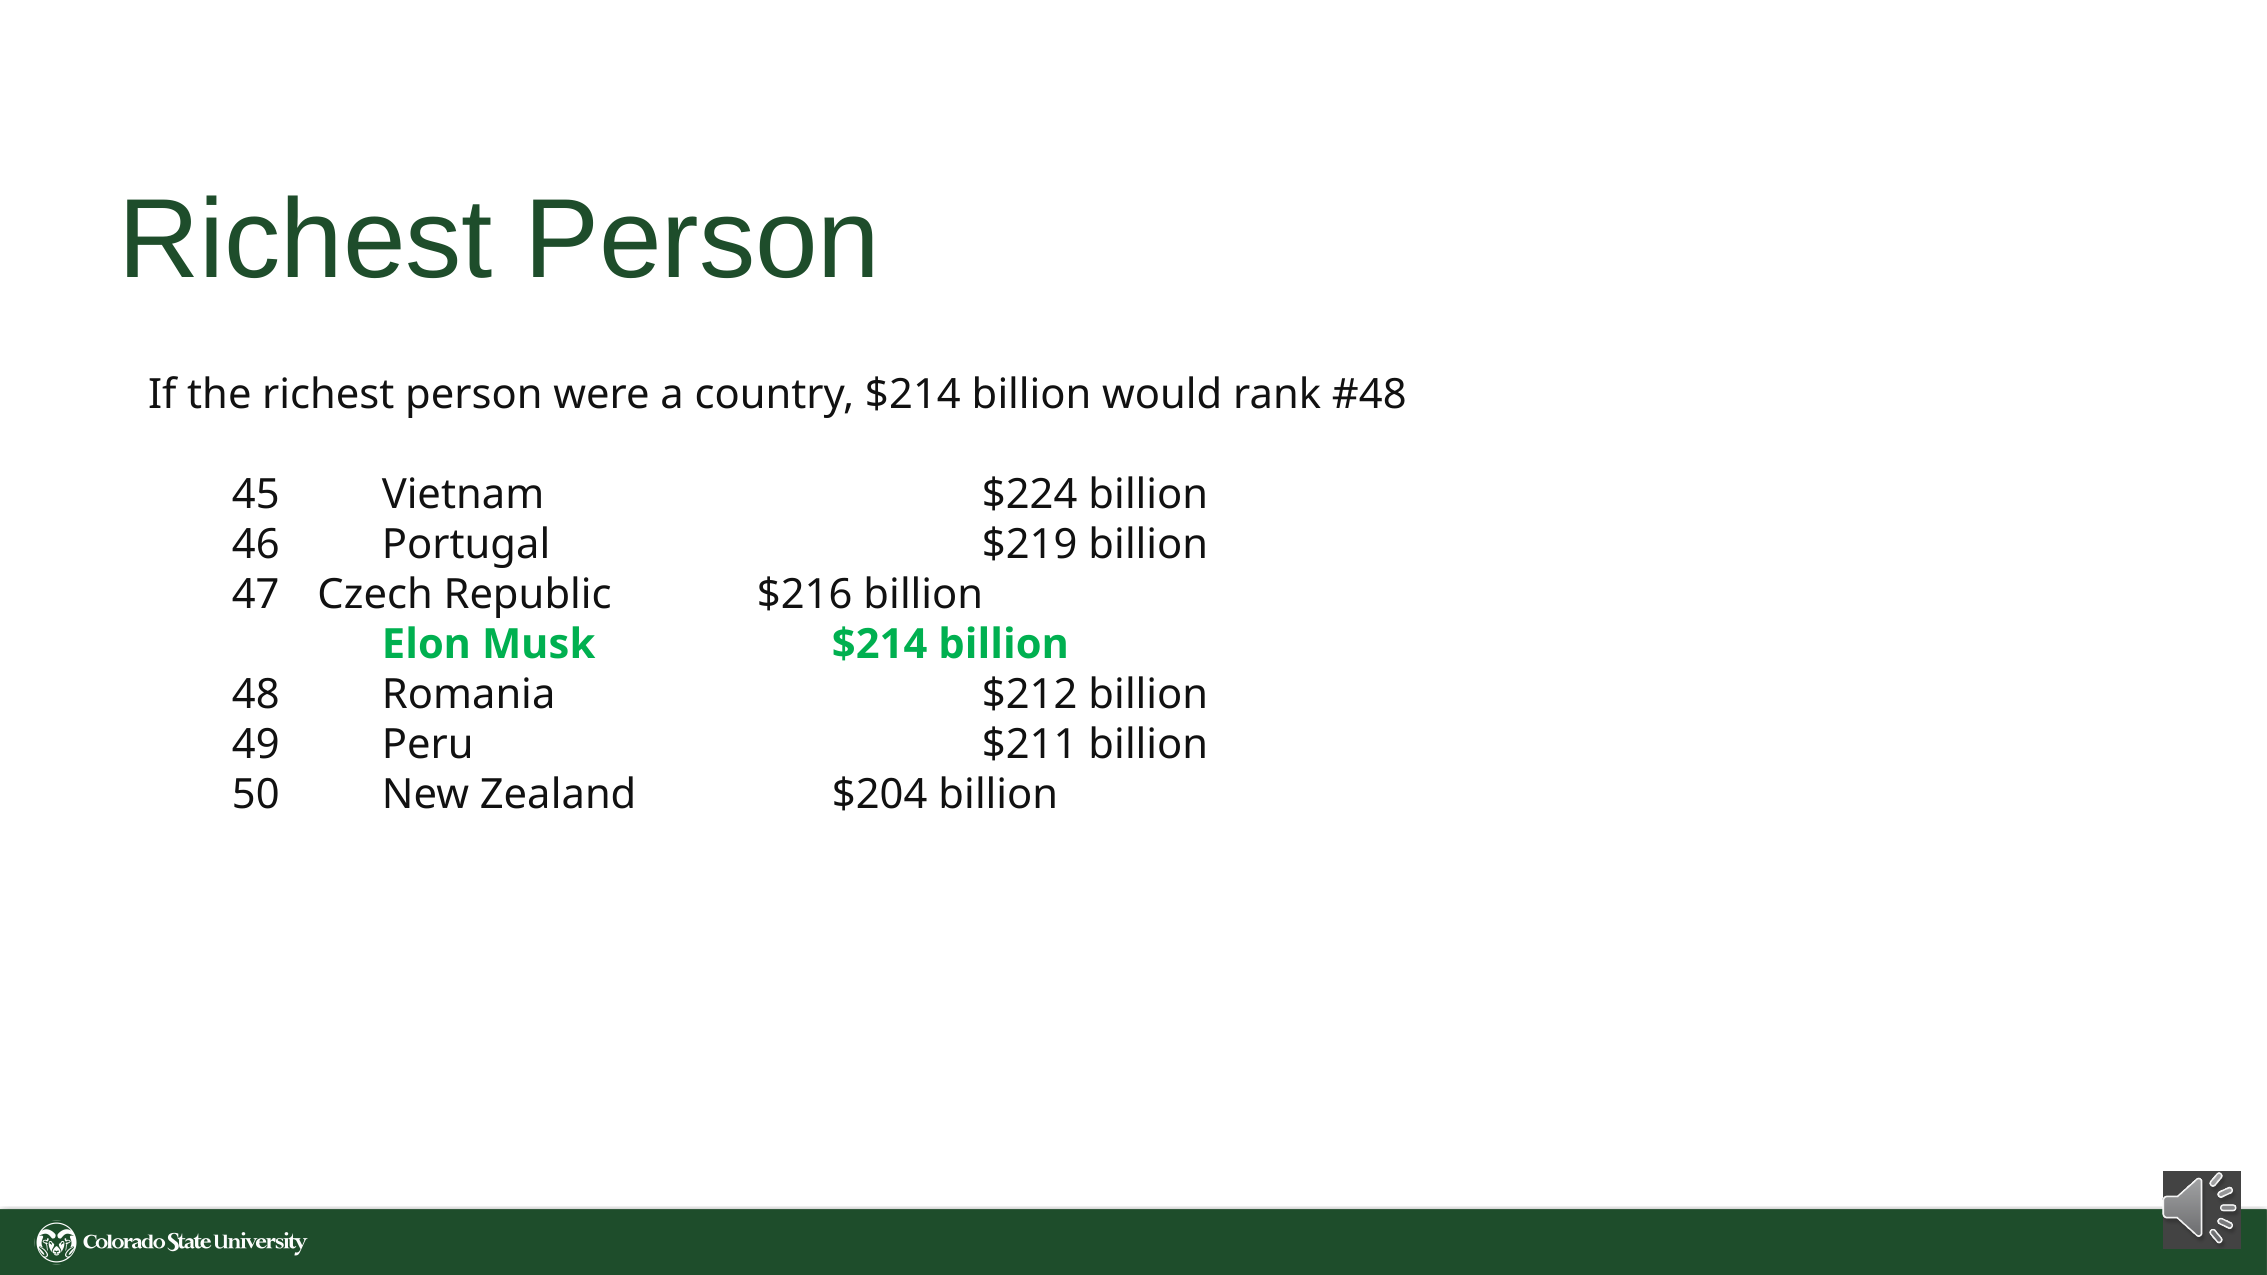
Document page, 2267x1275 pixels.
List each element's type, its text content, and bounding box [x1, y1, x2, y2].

picture [24, 1209, 319, 1275]
title Richest Person [103, 148, 2164, 316]
text_box If the richest person were a country, $214 billion would rank #48 45 Vietnam $224 billion 46 Portugal $219 billion Czech Republic $216 billion Elon Musk $214 billion 48 Romania $212 billion 49 Peru $211 billion 50 New Zealand $204 billion [133, 359, 2005, 825]
picture [2161, 1169, 2242, 1251]
